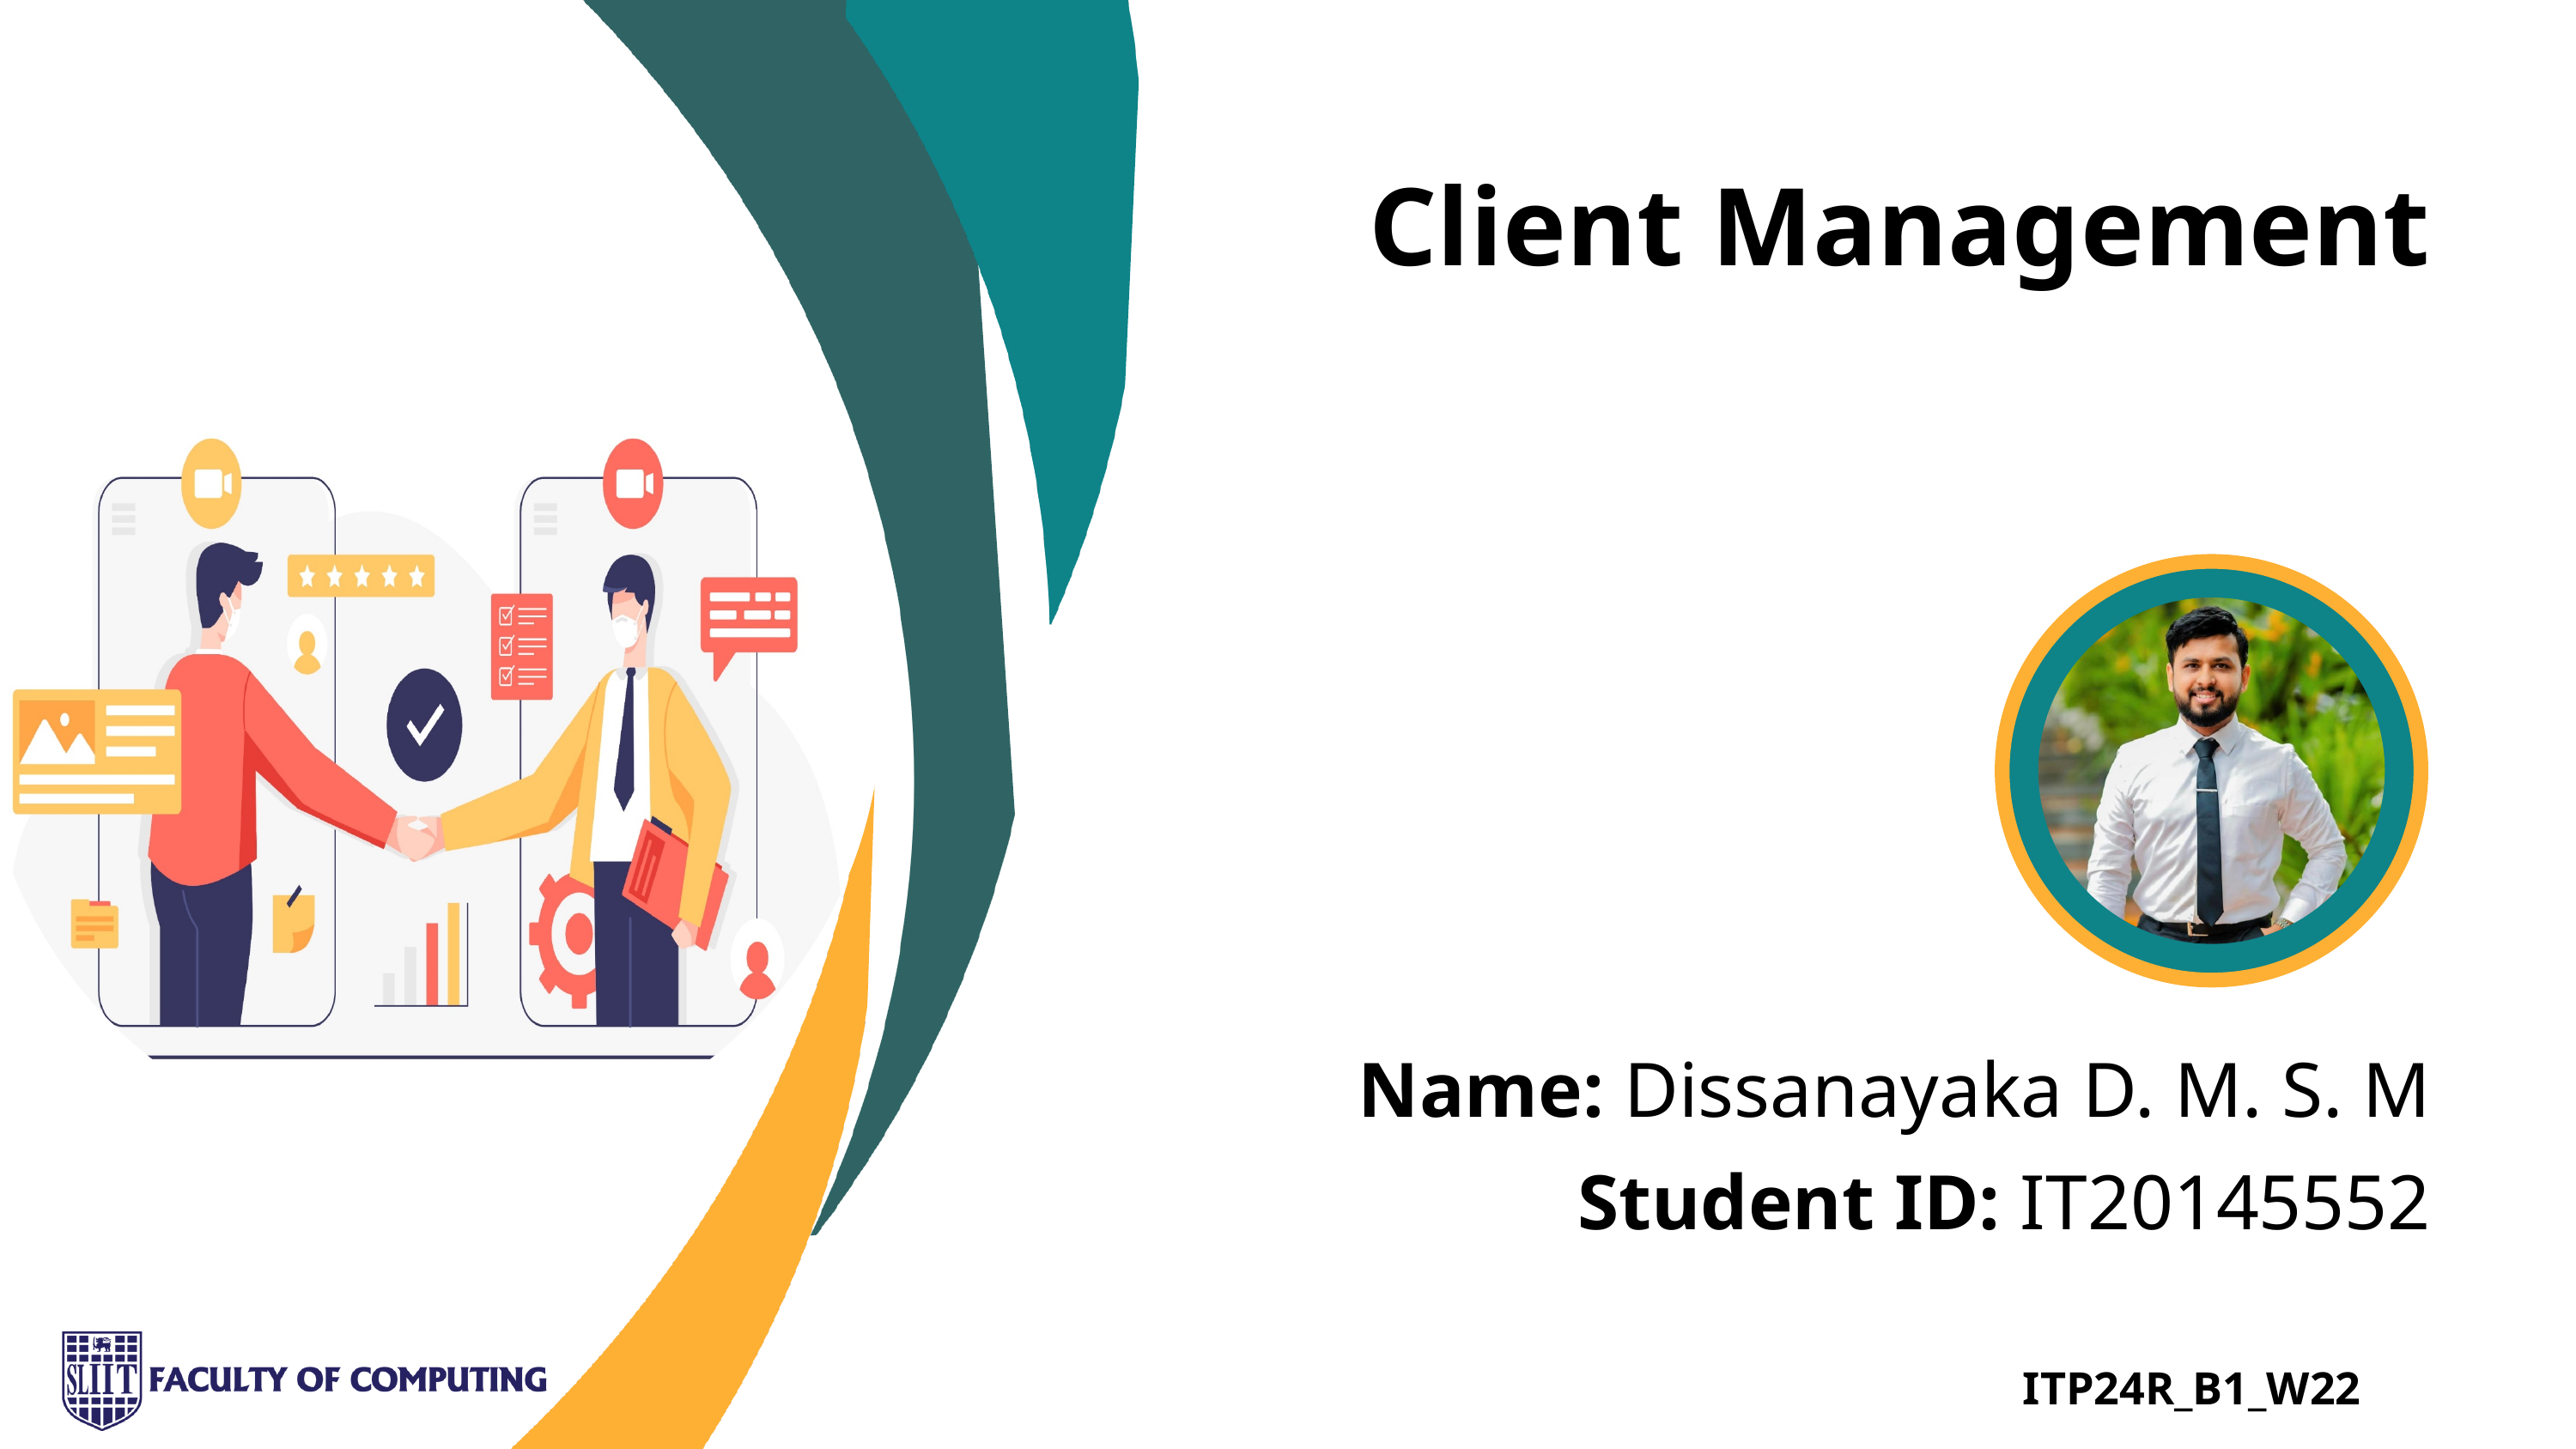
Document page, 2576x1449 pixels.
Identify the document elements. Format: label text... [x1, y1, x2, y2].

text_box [427, 0, 1144, 1311]
text_box [0, 254, 422, 1156]
text_box Student ID: IT20145552 [1540, 1142, 2432, 1245]
text_box Client Management [1150, 142, 2432, 288]
text_box Name: Dissanayaka D. M. S. M [1150, 1029, 2432, 1132]
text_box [2002, 561, 2421, 980]
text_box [0, 1311, 2576, 1449]
